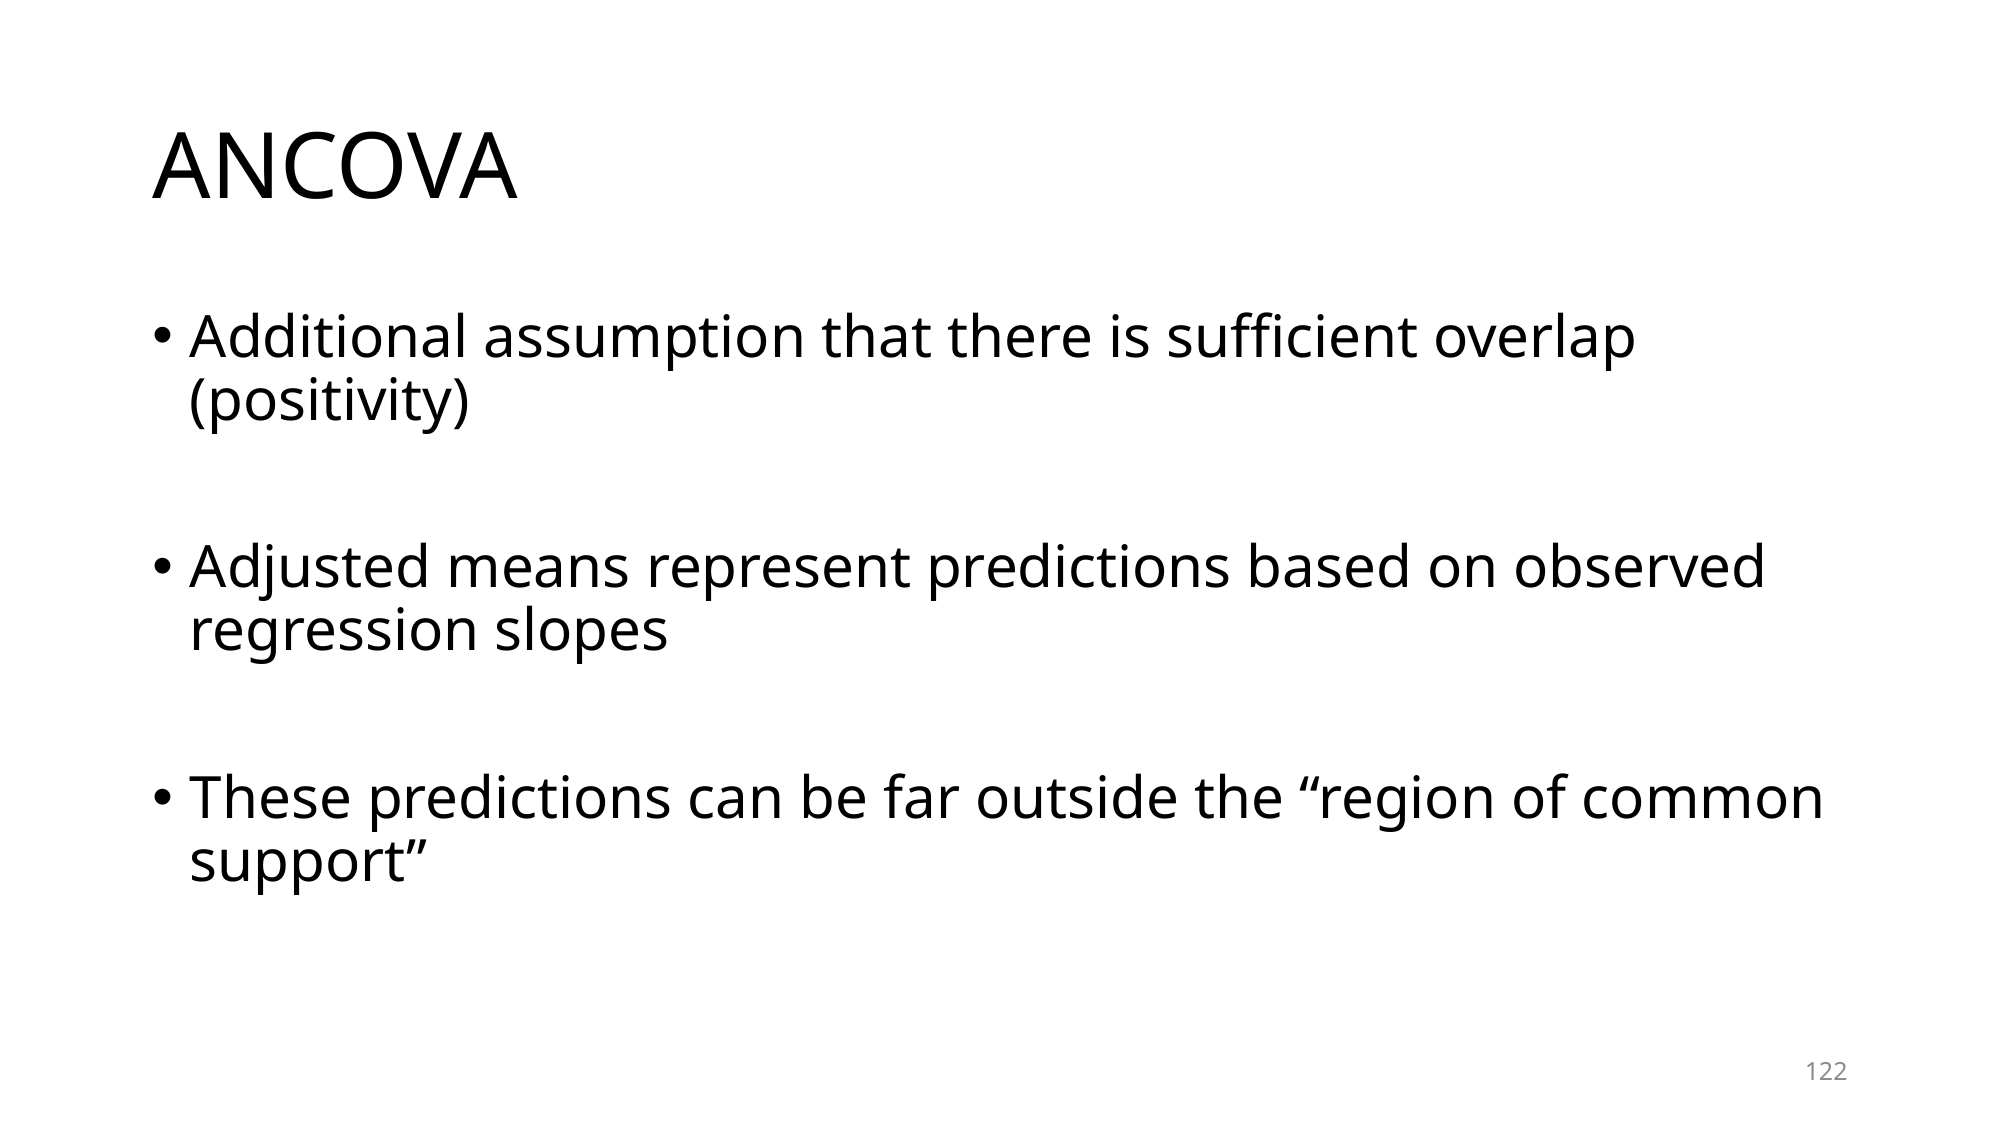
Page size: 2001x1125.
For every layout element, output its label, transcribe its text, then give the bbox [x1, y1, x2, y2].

slide_number 122 [1412, 1042, 1863, 1103]
list Additional assumption that there is sufficient overlap (positivity) Adjusted means represent predictions based on observed regression slopes These predictions can be far outside the “region of common support” [137, 299, 1863, 1014]
title ANCOVA [137, 59, 1863, 278]
